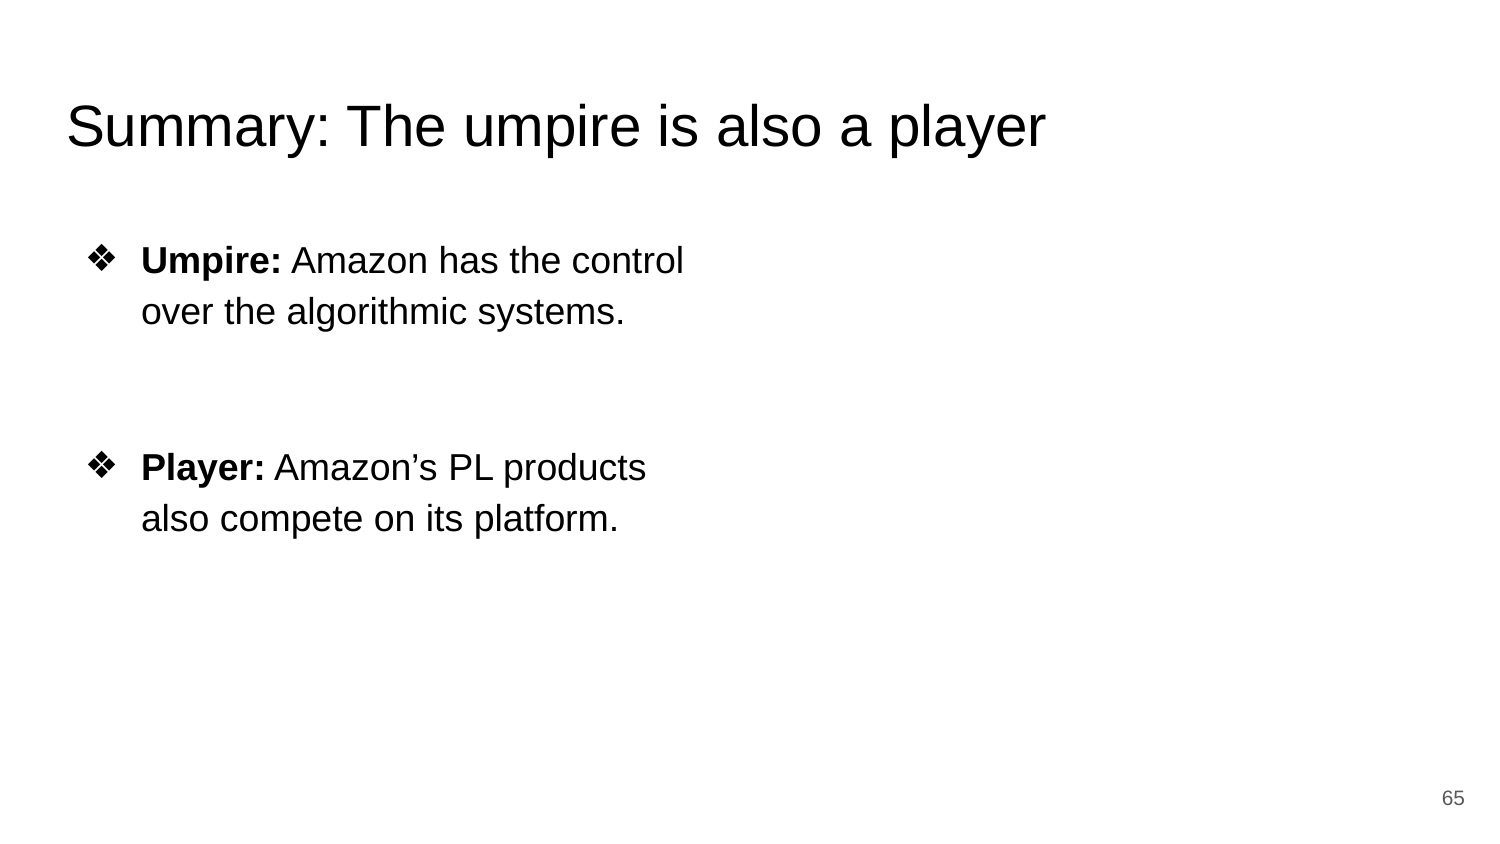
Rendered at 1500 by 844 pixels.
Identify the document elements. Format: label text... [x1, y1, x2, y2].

title Summary: The umpire is also a player [51, 72, 1449, 167]
list Umpire: Amazon has the control over the algorithmic systems. Player: Amazon’s PL products also compete on its platform. [51, 214, 708, 775]
slide_number ‹#› [1389, 764, 1480, 830]
